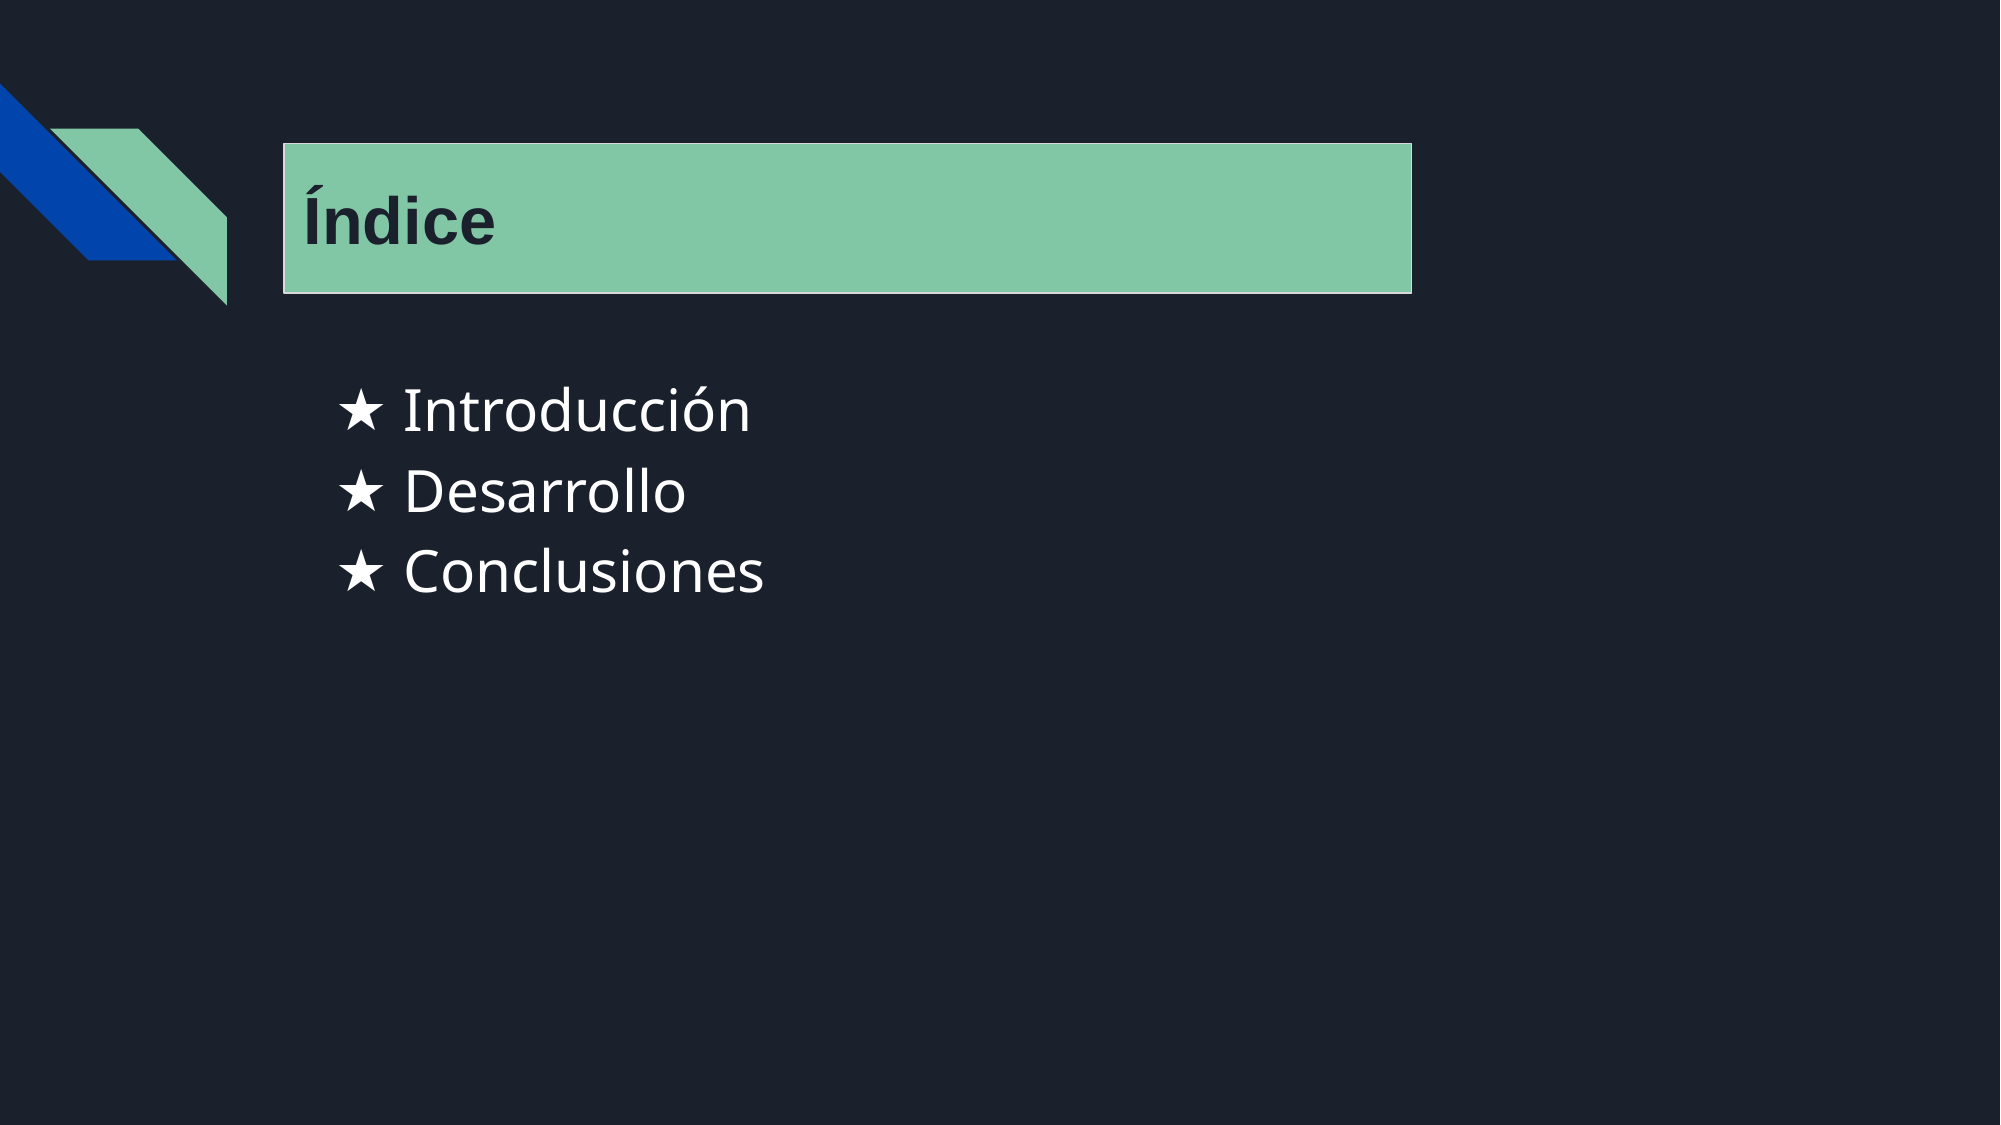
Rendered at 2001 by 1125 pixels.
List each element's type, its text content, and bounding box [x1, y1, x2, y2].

list Introducción Desarrollo Conclusiones [283, 342, 1824, 1001]
text_box Índice [283, 143, 1412, 293]
